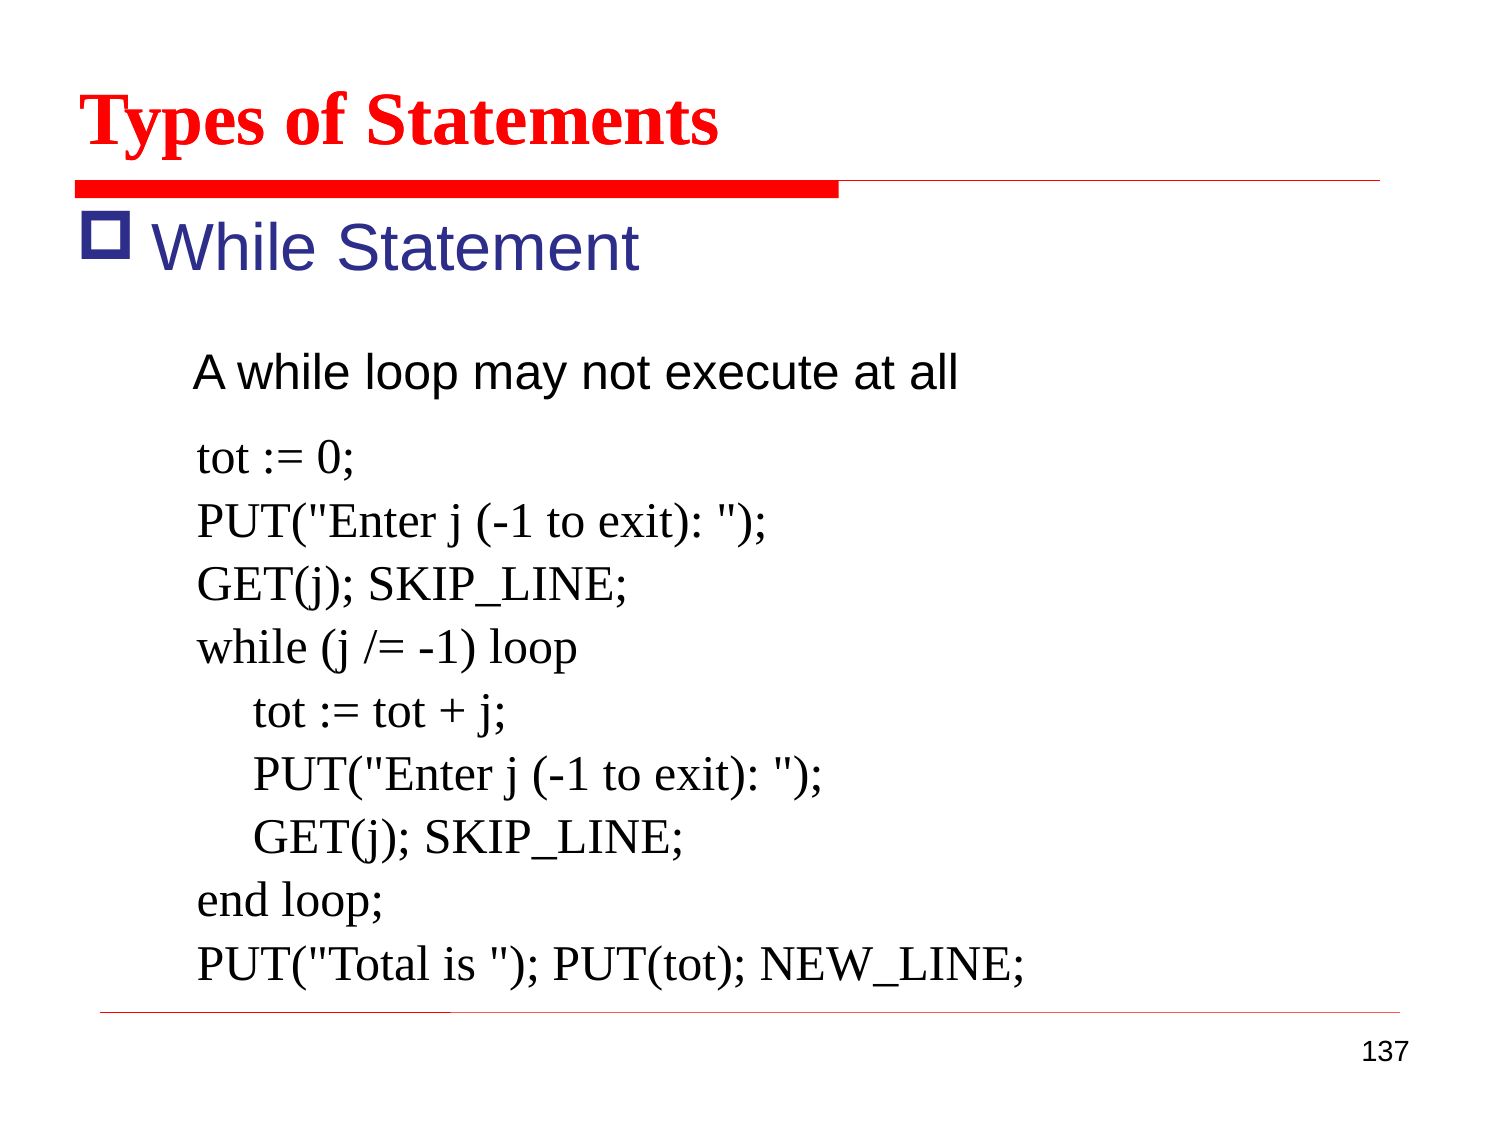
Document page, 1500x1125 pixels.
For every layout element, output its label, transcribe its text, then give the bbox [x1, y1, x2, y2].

text_box While Statement [76, 233, 928, 284]
text_box A while loop may not execute at all [192, 349, 968, 400]
slide_number 137 [1074, 1024, 1426, 1103]
text_box Types of Statements [79, 89, 721, 161]
text_box tot := 0; PUT("Enter j (-1 to exit): "); GET(j); SKIP_LINE; while (j /= -1) loop tot := tot + j; PUT("Enter j (-1 to exit): "); GET(j); SKIP_LINE; end loop; PUT("Total is "); PUT(tot); NEW_LINE; [196, 420, 1027, 990]
